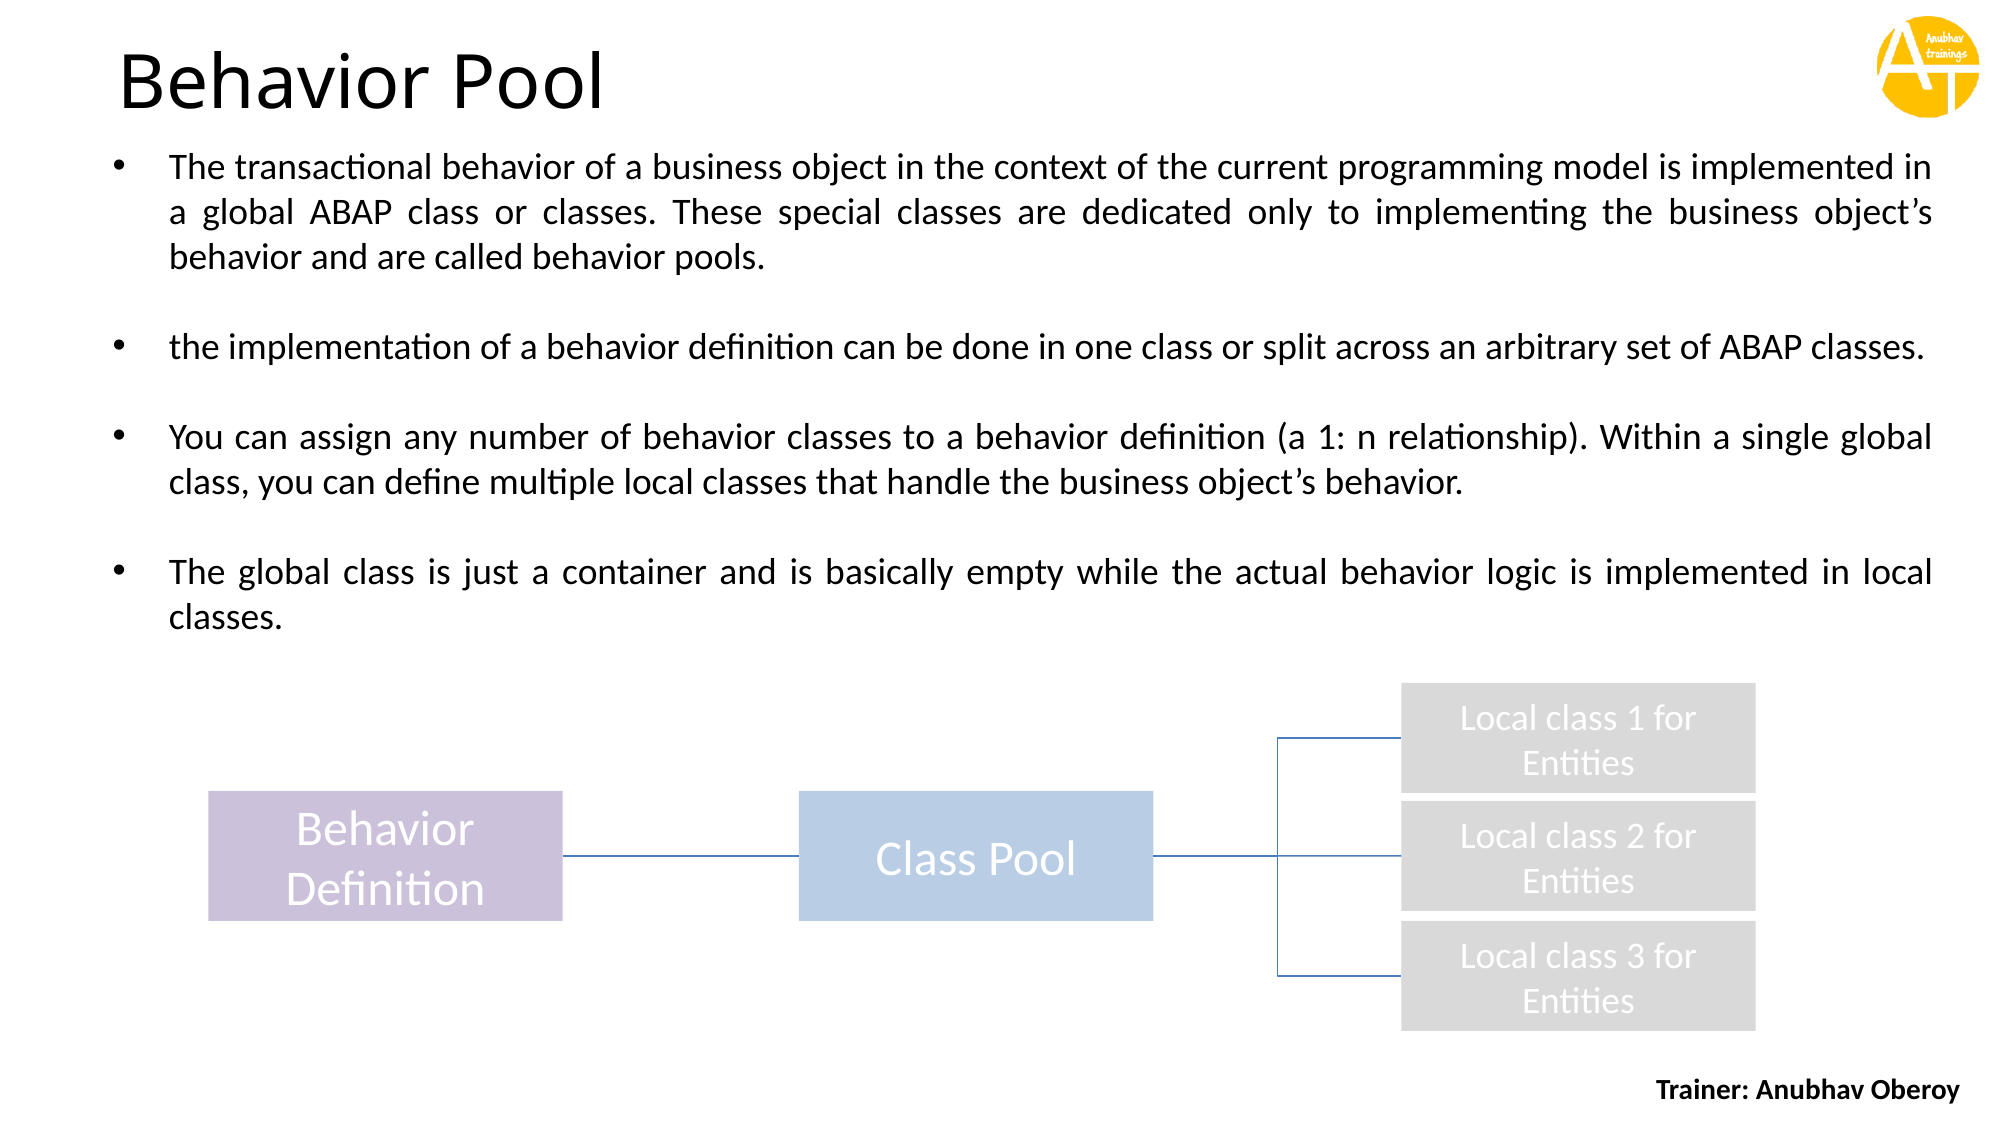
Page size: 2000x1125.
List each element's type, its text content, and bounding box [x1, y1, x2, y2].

picture [1866, 9, 1985, 126]
text_box Class Pool [797, 789, 1147, 923]
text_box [1152, 861, 1402, 977]
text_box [1152, 737, 1402, 854]
text_box Local class 1 for Entities [1399, 681, 1758, 795]
text_box Local class 2 for Entities [1406, 799, 1758, 913]
text_box Local class 3 for Entities [1399, 919, 1758, 1033]
text_box The transactional behavior of a business object in the context of the current programming model is implemented in a global ABAP class or classes. These special classes are dedicated only to implementing the business object’s behavior and are called behavior pools. the implementation of a behavior definition can be done in one class or split across an arbitrary set of ABAP classes. You can assign any number of behavior classes to a behavior definition (a 1: n relationship). Within a single global class, you can define multiple local classes that handle the business object’s behavior. The global class is just a container and is basically empty while the actual behavior logic is implemented in local classes. [97, 134, 1950, 645]
title Behavior Pool [97, 20, 1865, 134]
text_box Behavior Definition [206, 789, 565, 923]
footer Trainer: Anubhav Oberoy [1624, 1058, 1992, 1118]
